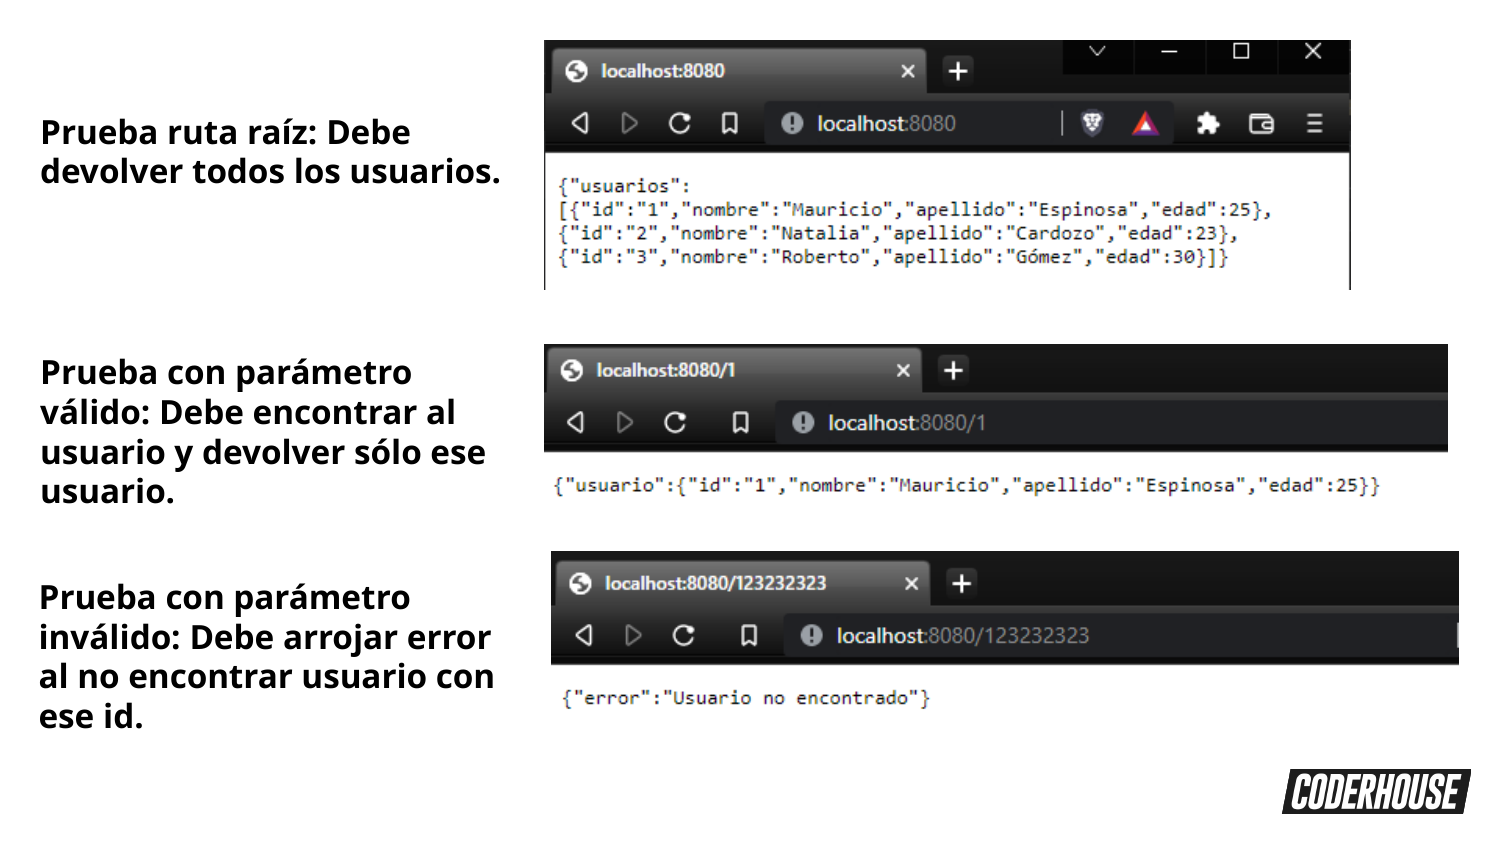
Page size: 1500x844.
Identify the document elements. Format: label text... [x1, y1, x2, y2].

picture [543, 344, 1448, 520]
text_box Prueba con parámetro inválido: Debe arrojar error al no encontrar usuario con ese id. [23, 560, 516, 751]
picture [543, 40, 1351, 290]
picture [550, 550, 1460, 721]
text_box Prueba con parámetro válido: Debe encontrar al usuario y devolver sólo ese usuario. [25, 335, 518, 526]
text_box Prueba ruta raíz: Debe devolver todos los usuarios. [25, 95, 518, 206]
picture [1281, 769, 1471, 814]
